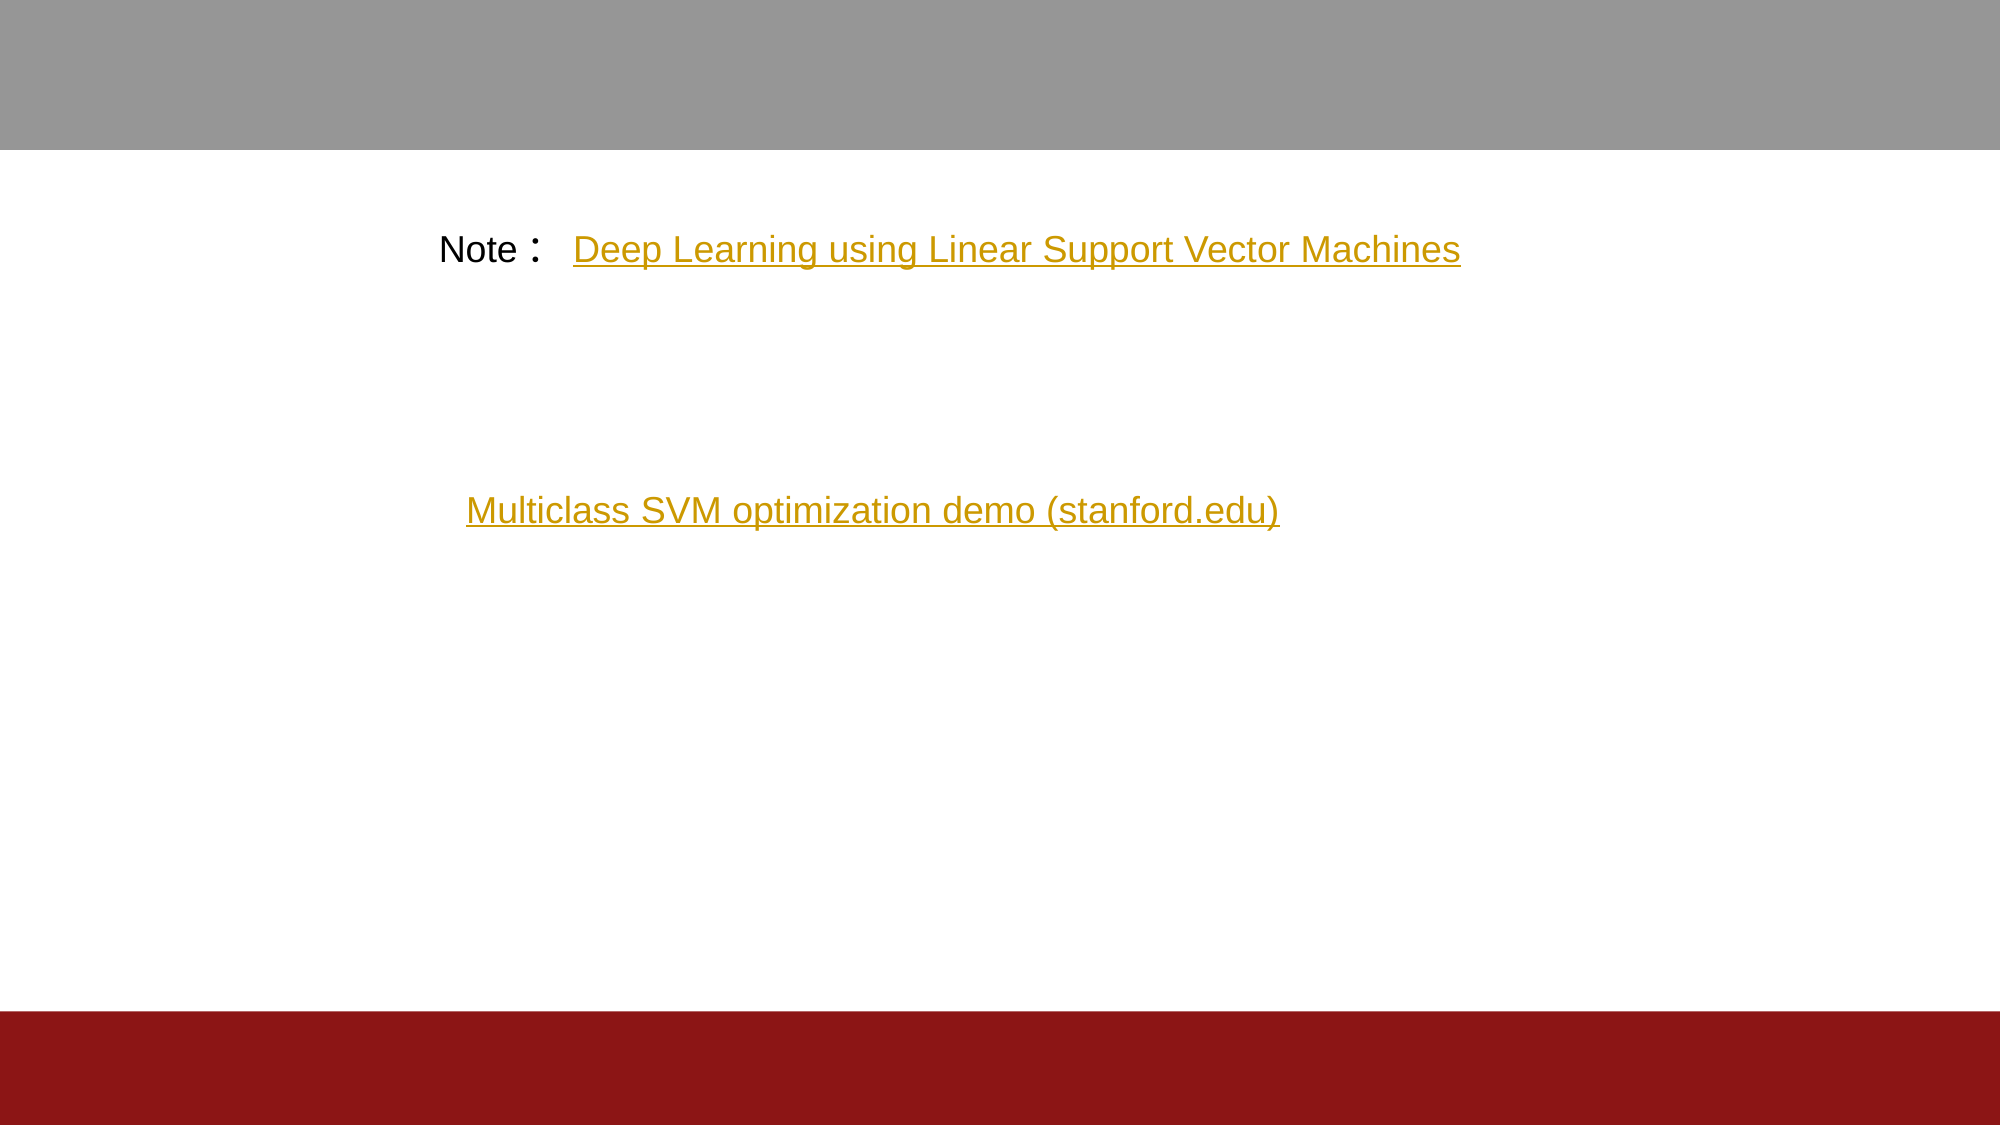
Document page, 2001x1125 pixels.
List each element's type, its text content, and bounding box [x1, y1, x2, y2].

text_box Note：Deep Learning using Linear Support Vector Machines [423, 217, 1476, 278]
text_box Multiclass SVM optimization demo (stanford.edu) [451, 478, 1295, 539]
